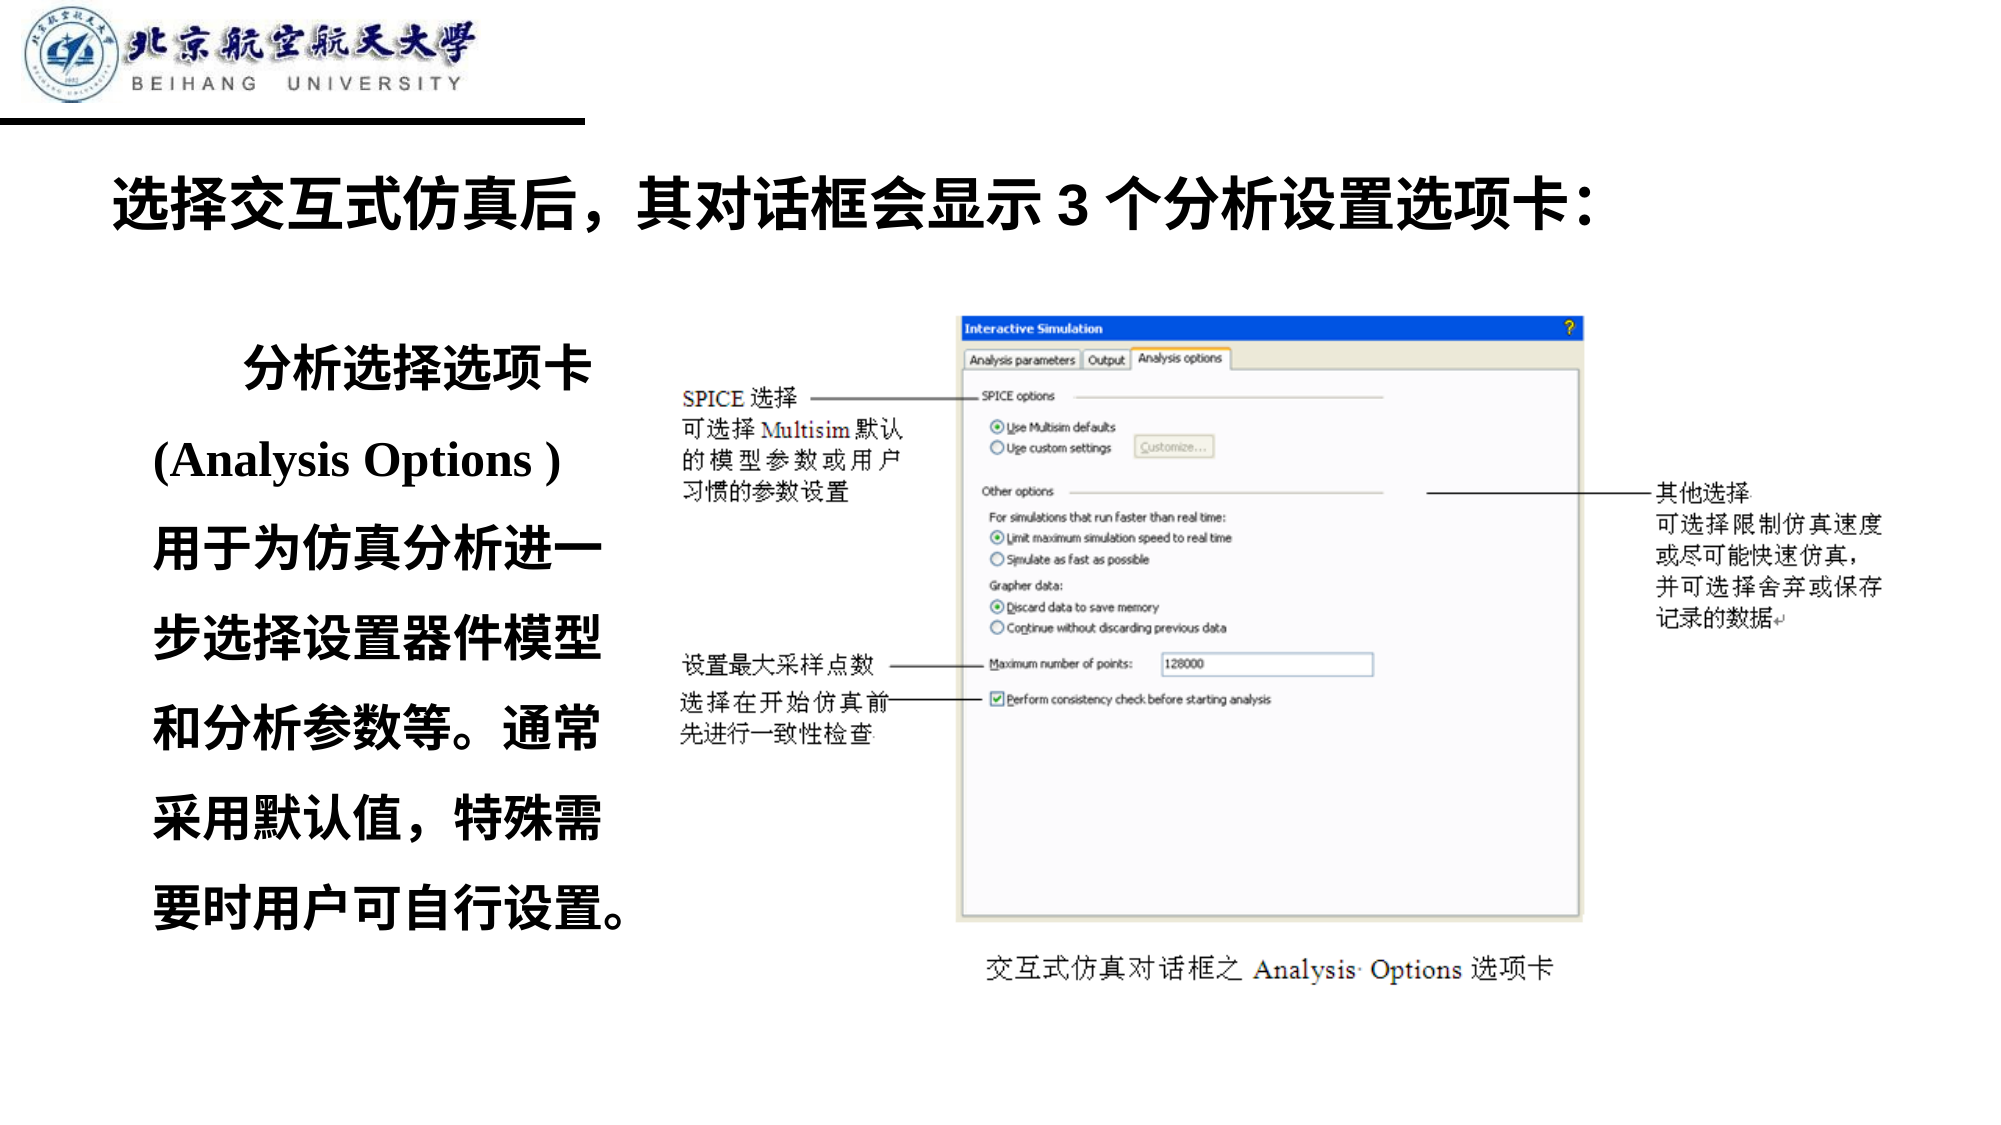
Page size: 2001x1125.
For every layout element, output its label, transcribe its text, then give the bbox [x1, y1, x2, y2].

picture [21, 0, 481, 103]
text_box 分析选择选项卡(Analysis Options )用于为仿真分析进一步选择设置器件模型和分析参数等。通常采用默认值，特殊需要时用户可自行设置。 [138, 298, 626, 944]
picture [670, 299, 1902, 996]
text_box 选择交互式仿真后，其对话框会显示3个分析设置选项卡： [52, 124, 1708, 245]
